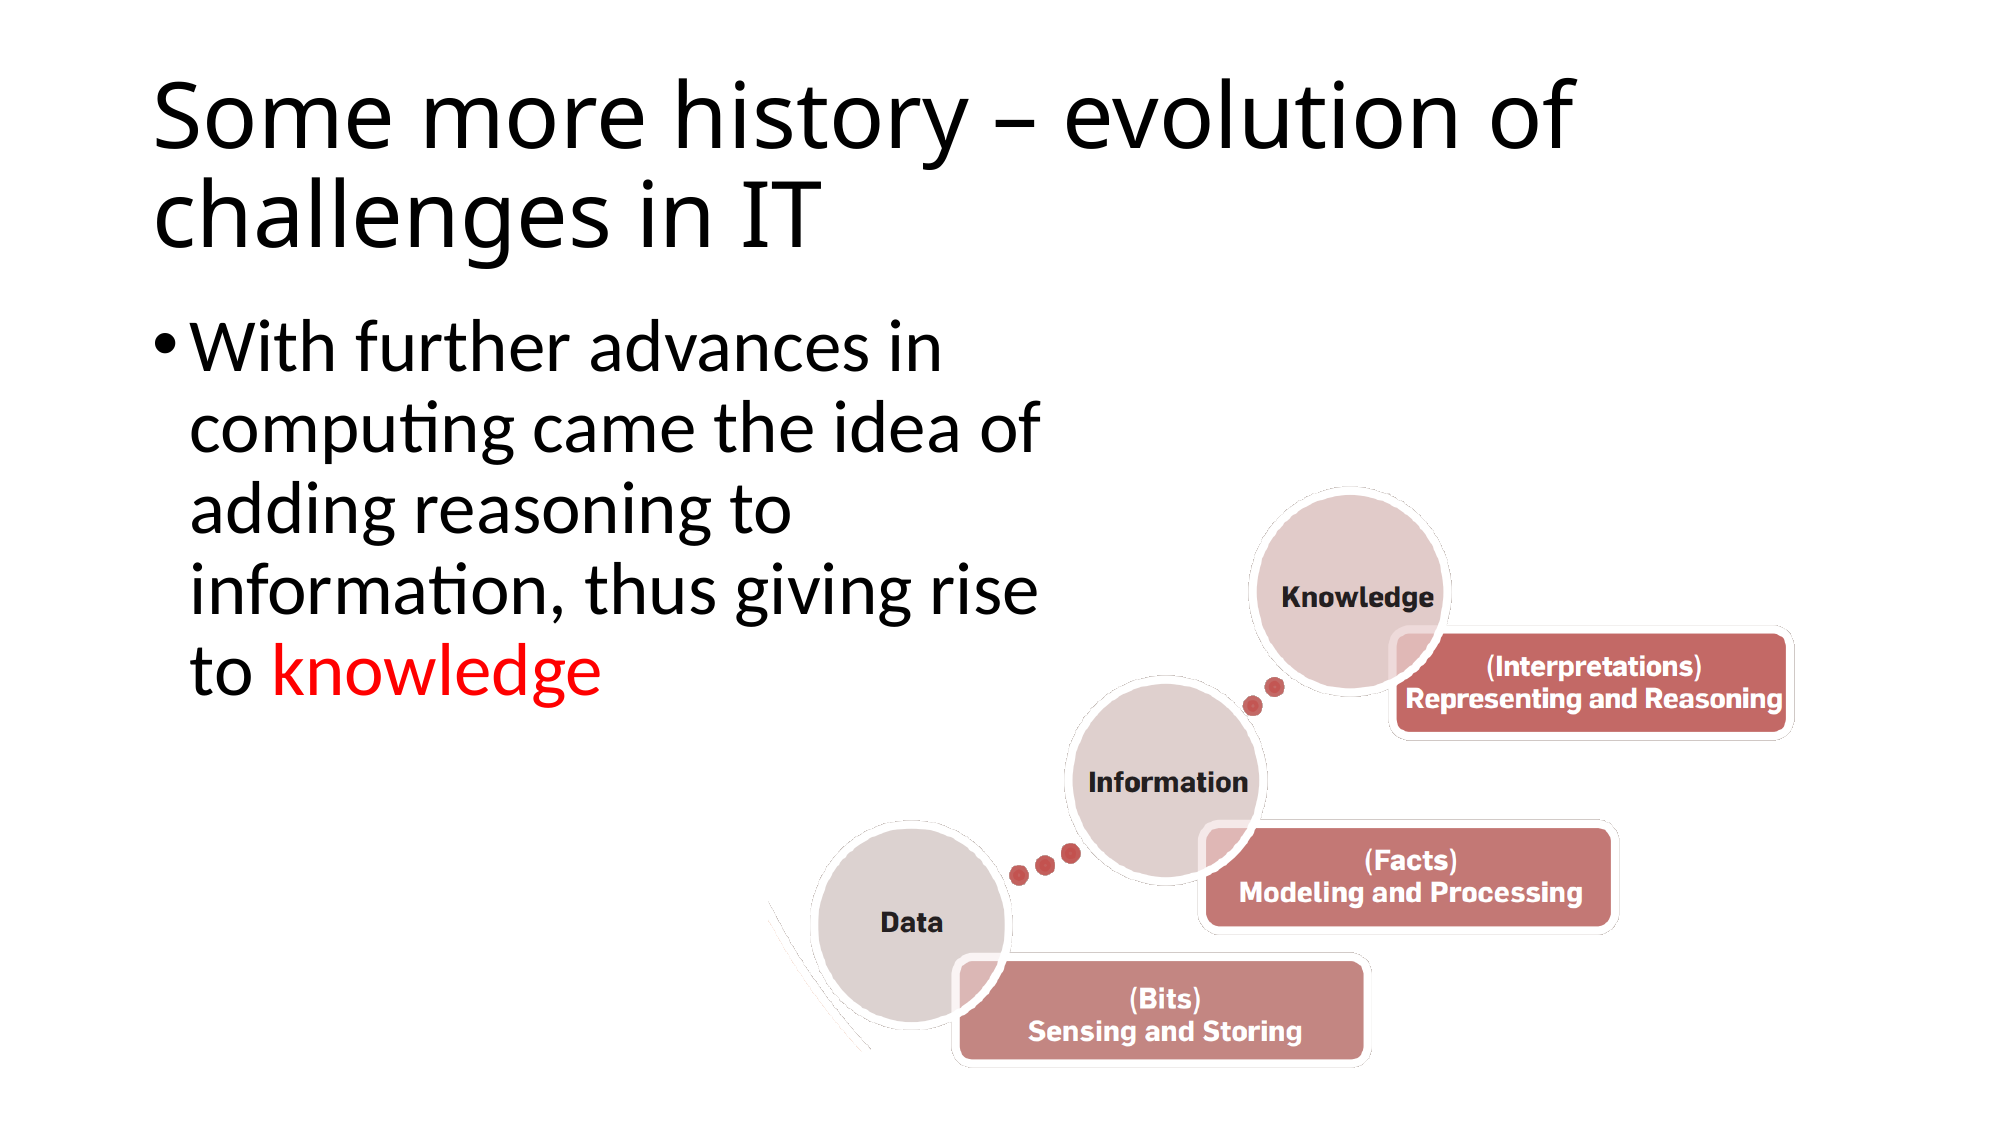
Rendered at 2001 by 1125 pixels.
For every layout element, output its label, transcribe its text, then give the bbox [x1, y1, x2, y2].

list With further advances in computing came the idea of adding reasoning to information, thus giving rise to knowledge [137, 299, 1121, 1014]
title Some more history – evolution of challenges in IT [137, 59, 1863, 278]
picture [768, 479, 1820, 1080]
